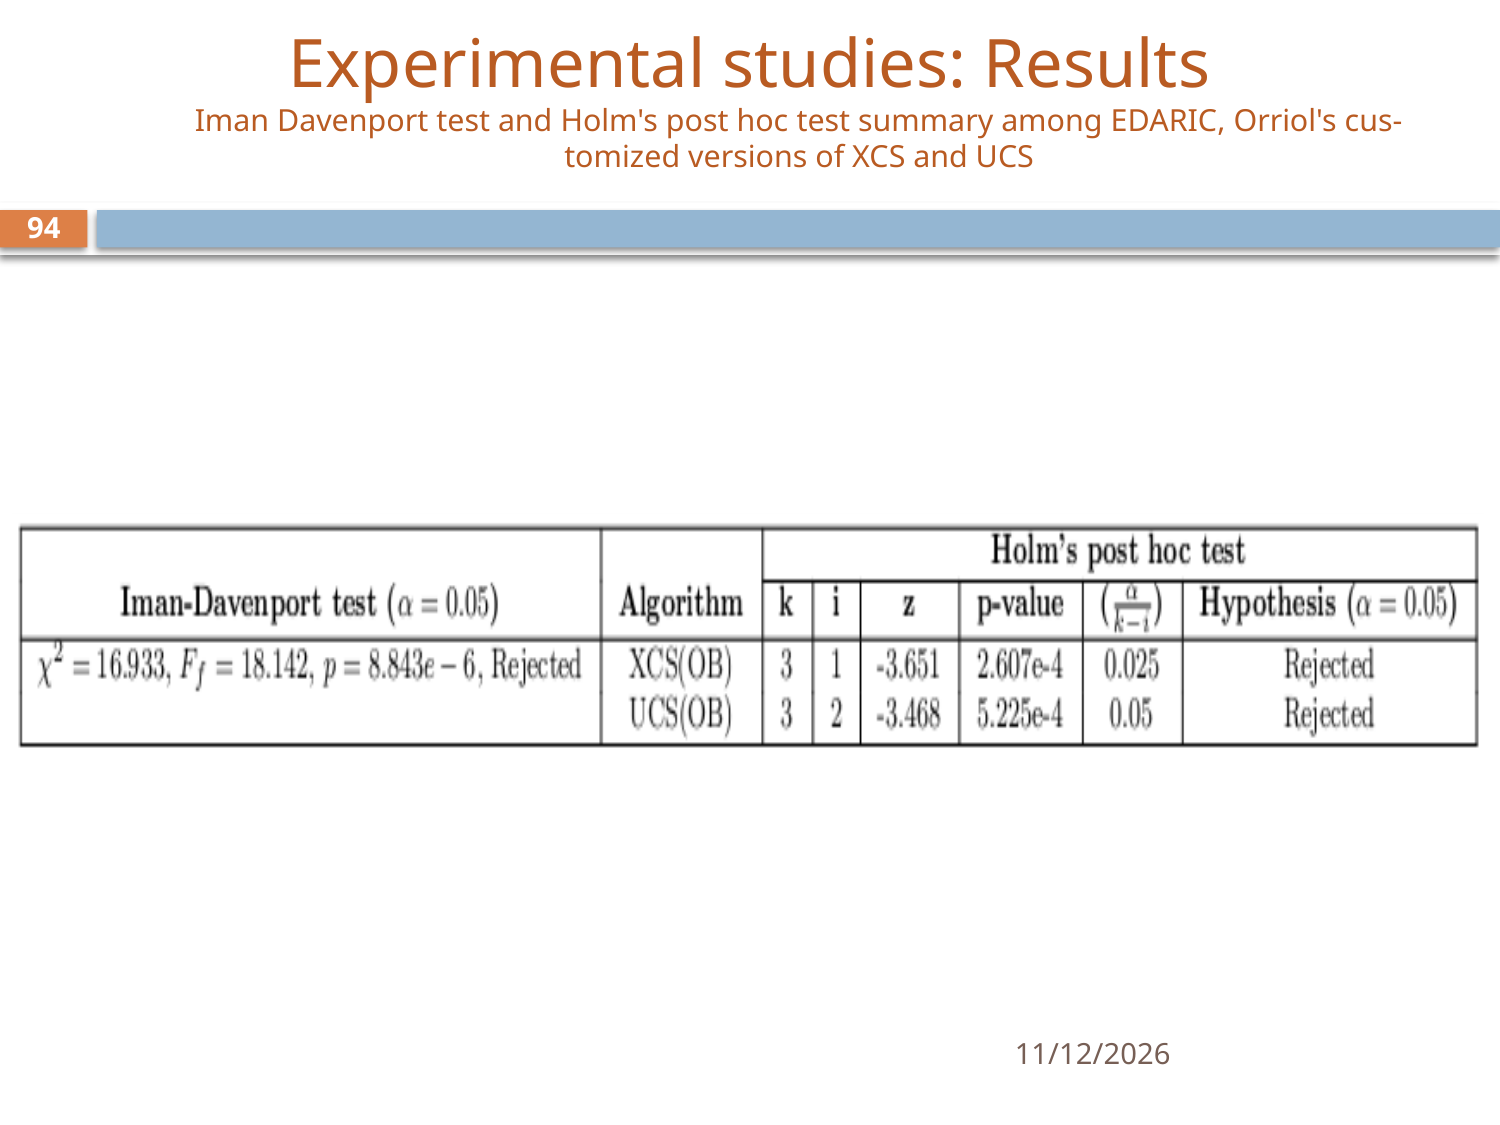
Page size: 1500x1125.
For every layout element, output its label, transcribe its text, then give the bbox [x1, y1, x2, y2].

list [12, 512, 1485, 752]
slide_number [999, 1025, 1438, 1085]
title Experimental studies: Results Iman Davenport test and Holm's post hoc test summary among EDARIC, Orriol's cus-tomized versions of XCS and UCS [75, 12, 1425, 218]
slide_number 94 [0, 208, 88, 249]
